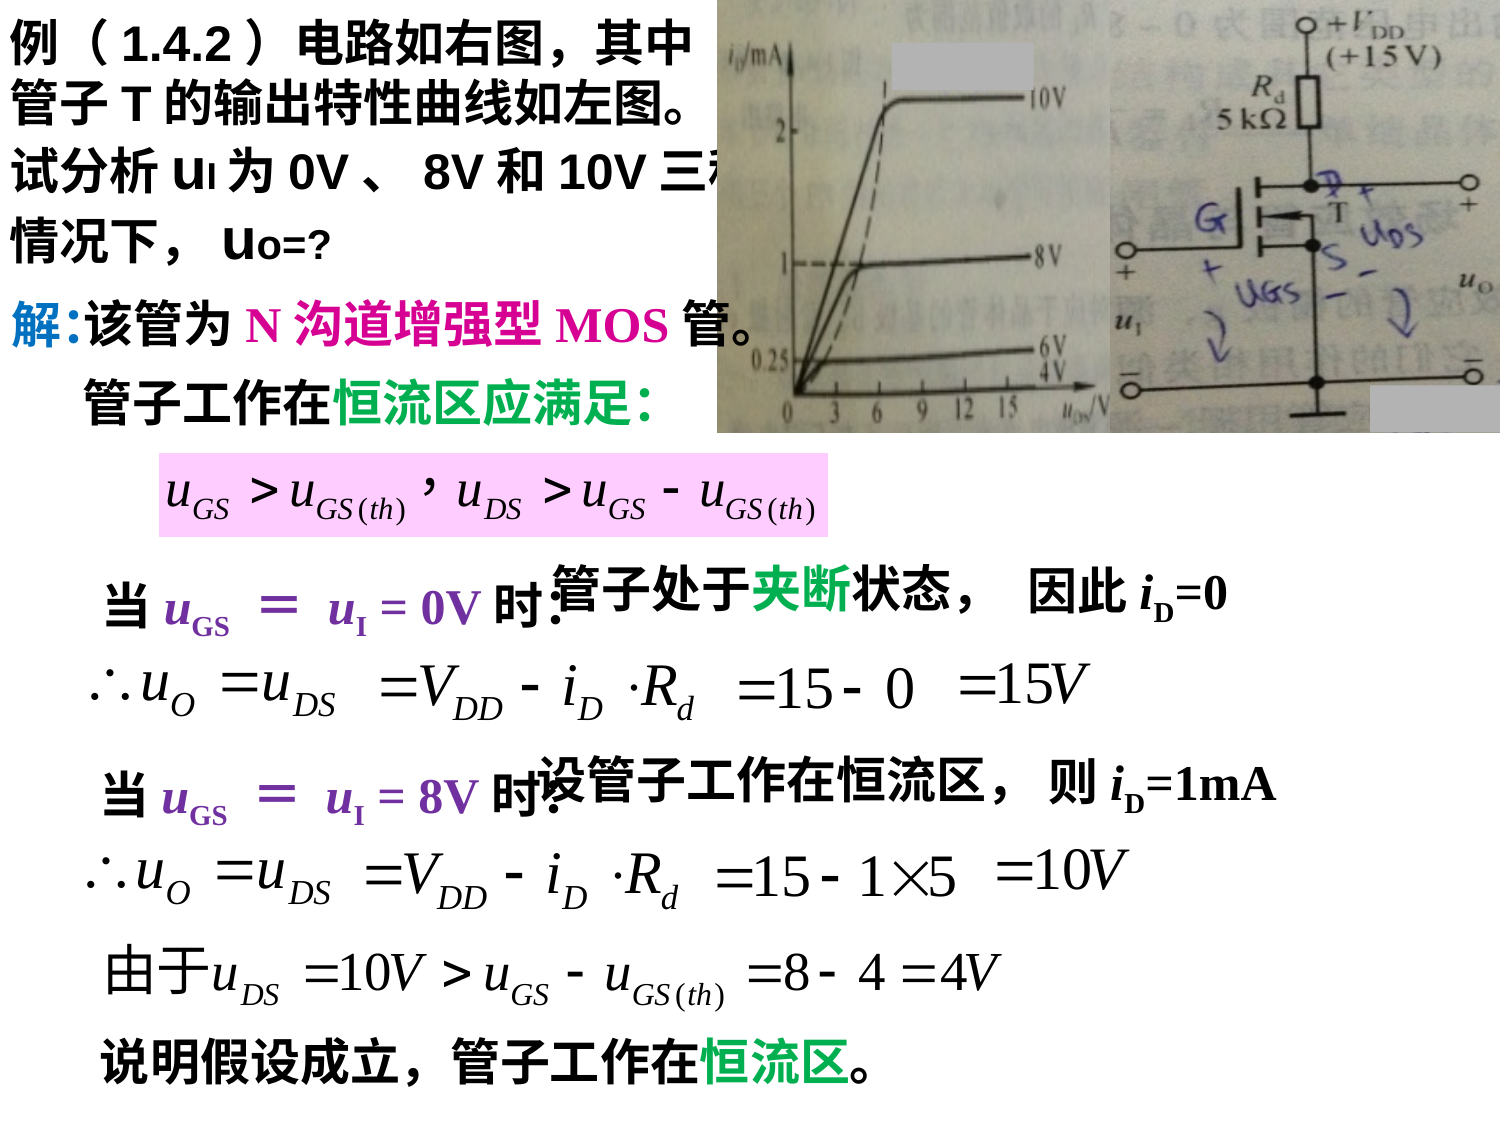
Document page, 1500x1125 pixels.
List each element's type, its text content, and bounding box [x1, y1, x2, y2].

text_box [159, 452, 828, 538]
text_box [944, 647, 1106, 719]
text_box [366, 644, 708, 736]
text_box 该管为N沟道增强型MOS管。 [68, 285, 711, 360]
text_box 则iD=1mA [1033, 743, 1400, 827]
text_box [80, 828, 347, 920]
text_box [350, 833, 692, 925]
picture [716, 0, 1500, 433]
text_box 因此iD=0 [1012, 552, 1320, 636]
text_box 说明假设成立，管子工作在恒流区。 [85, 1023, 1031, 1098]
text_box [724, 653, 926, 724]
text_box 解： [0, 285, 257, 361]
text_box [702, 840, 969, 912]
text_box 设管子工作在恒流区， [521, 740, 1207, 816]
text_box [84, 640, 351, 732]
text_box 例（1.4.2）电路如右图，其中 管子T的输出特性曲线如左图。 试分析uI为0V、8V和10V三种 情况下，uo=? [0, 4, 711, 279]
text_box 管子工作在恒流区应满足： [67, 363, 714, 439]
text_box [982, 834, 1144, 905]
text_box 当uGS ＝ uI = 8V时： [61, 721, 641, 839]
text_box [102, 935, 1014, 1024]
text_box 管子处于夹断状态， [537, 550, 1057, 625]
text_box 当uGS ＝ uI = 0V时： [63, 532, 643, 651]
